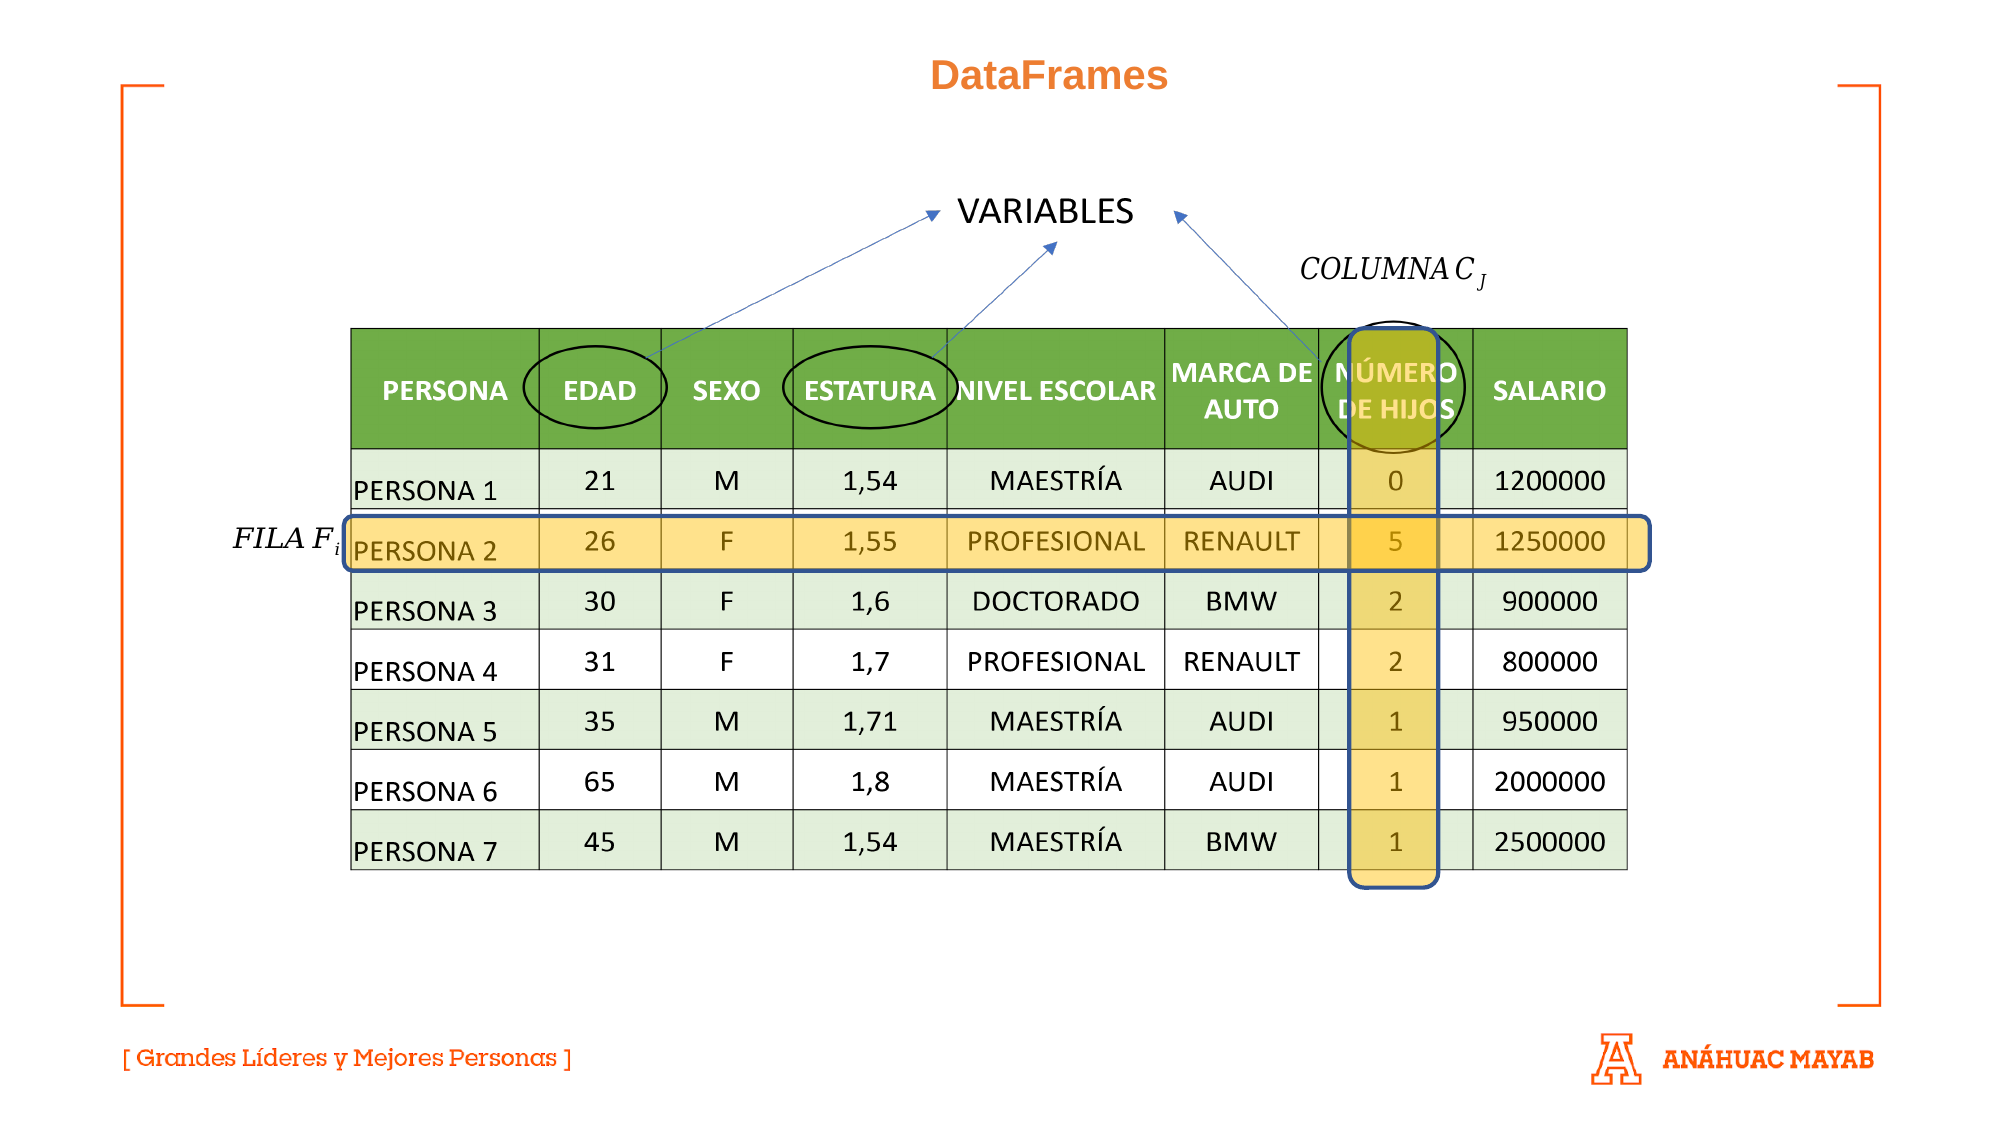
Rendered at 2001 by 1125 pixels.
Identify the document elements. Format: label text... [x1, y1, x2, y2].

picture [0, 0, 2001, 1125]
text_box [1632, 513, 1652, 573]
text_box DataFrames [870, 40, 1229, 105]
